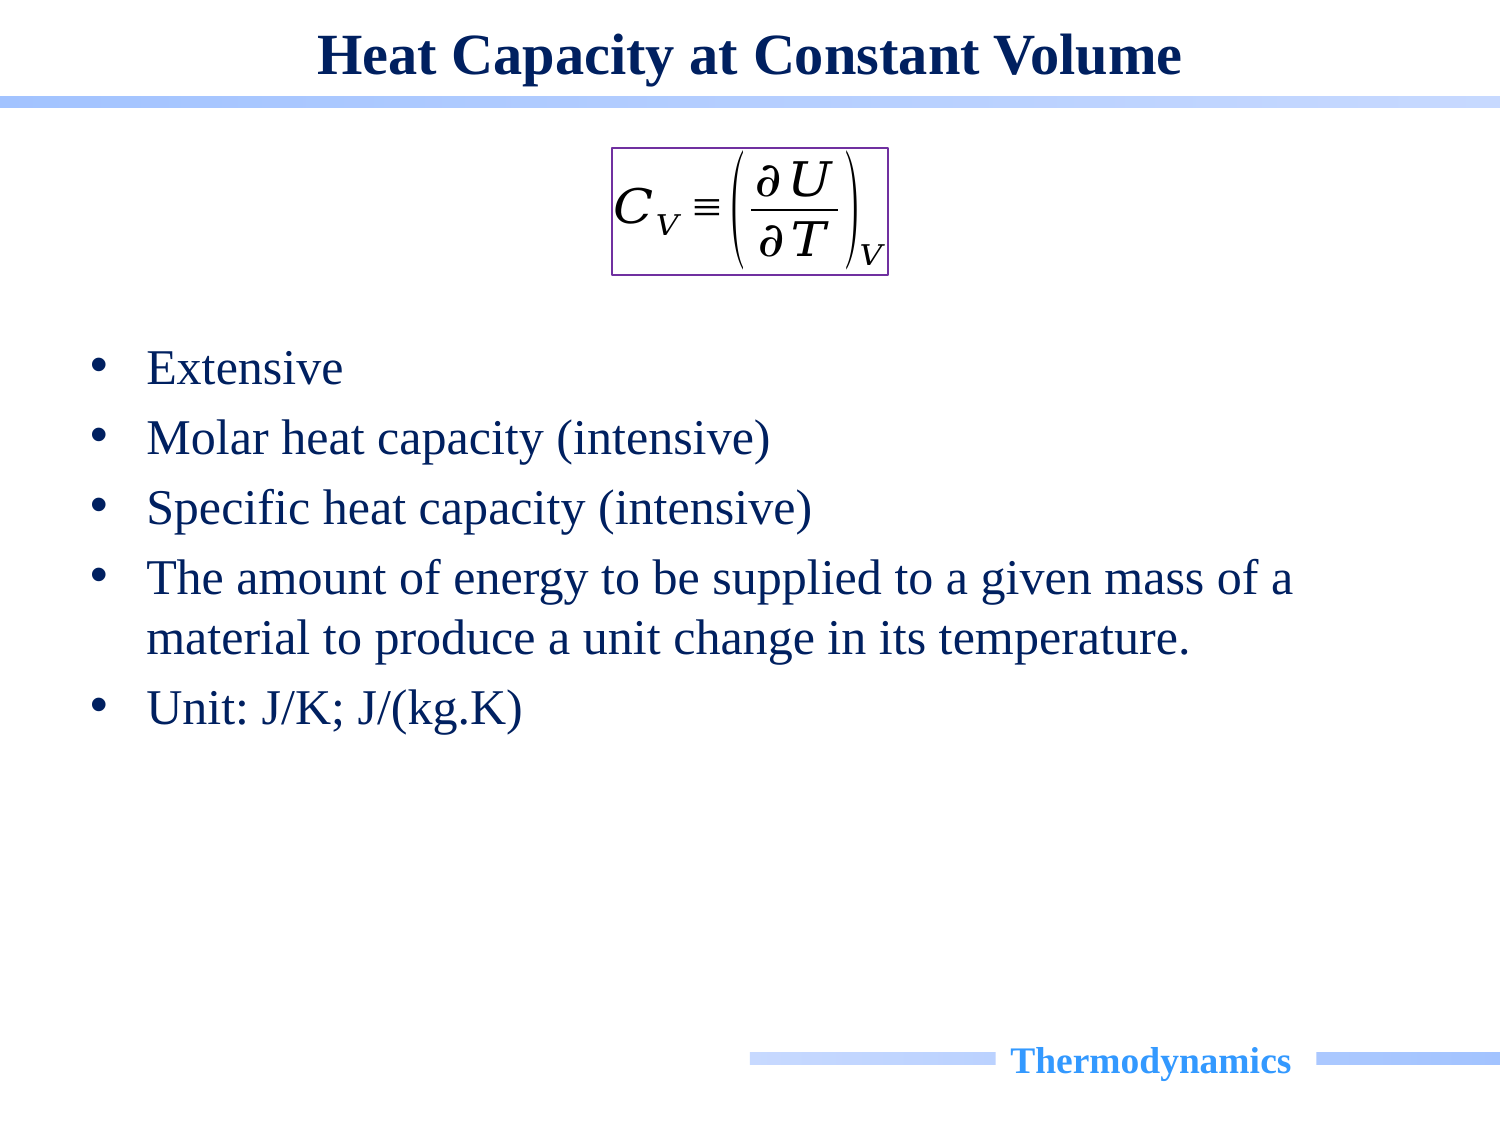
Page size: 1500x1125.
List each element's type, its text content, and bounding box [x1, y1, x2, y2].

list Extensive Molar heat capacity (intensive) Specific heat capacity (intensive) The amount of energy to be supplied to a given mass of a material to produce a unit change in its temperature. Unit: J/K; J/(kg.K) [75, 326, 1425, 1043]
title Heat Capacity at Constant Volume [228, 25, 1272, 77]
